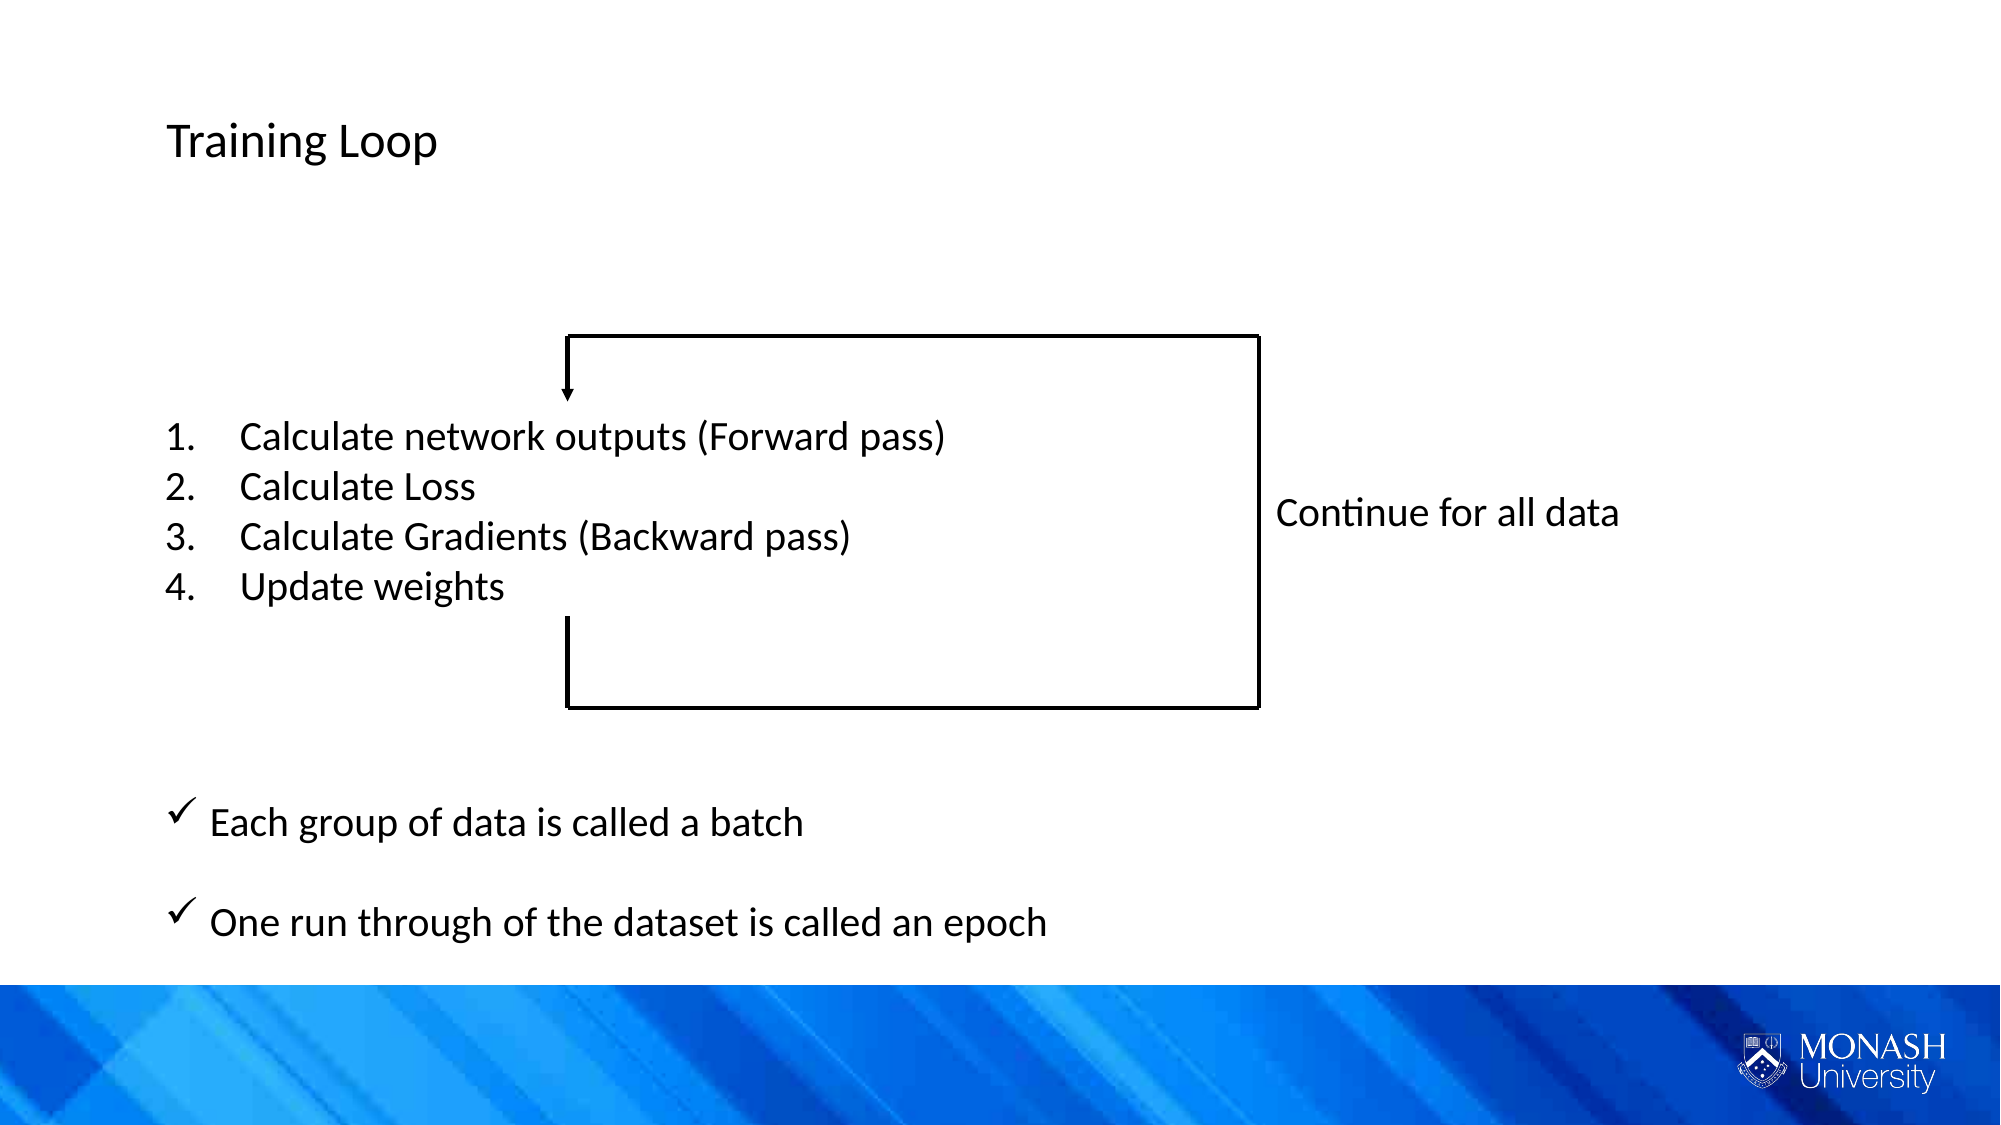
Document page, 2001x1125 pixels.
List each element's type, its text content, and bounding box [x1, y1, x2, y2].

text_box Training Loop [151, 99, 454, 175]
text_box Continue for all data [1263, 477, 1636, 542]
picture [0, 985, 2000, 1125]
text_box Calculate network outputs (Forward pass) Calculate Loss Calculate Gradients (Backward pass) Update weights [150, 401, 986, 617]
text_box Each group of data is called a batch One run through of the dataset is called an epoch [150, 737, 1622, 952]
